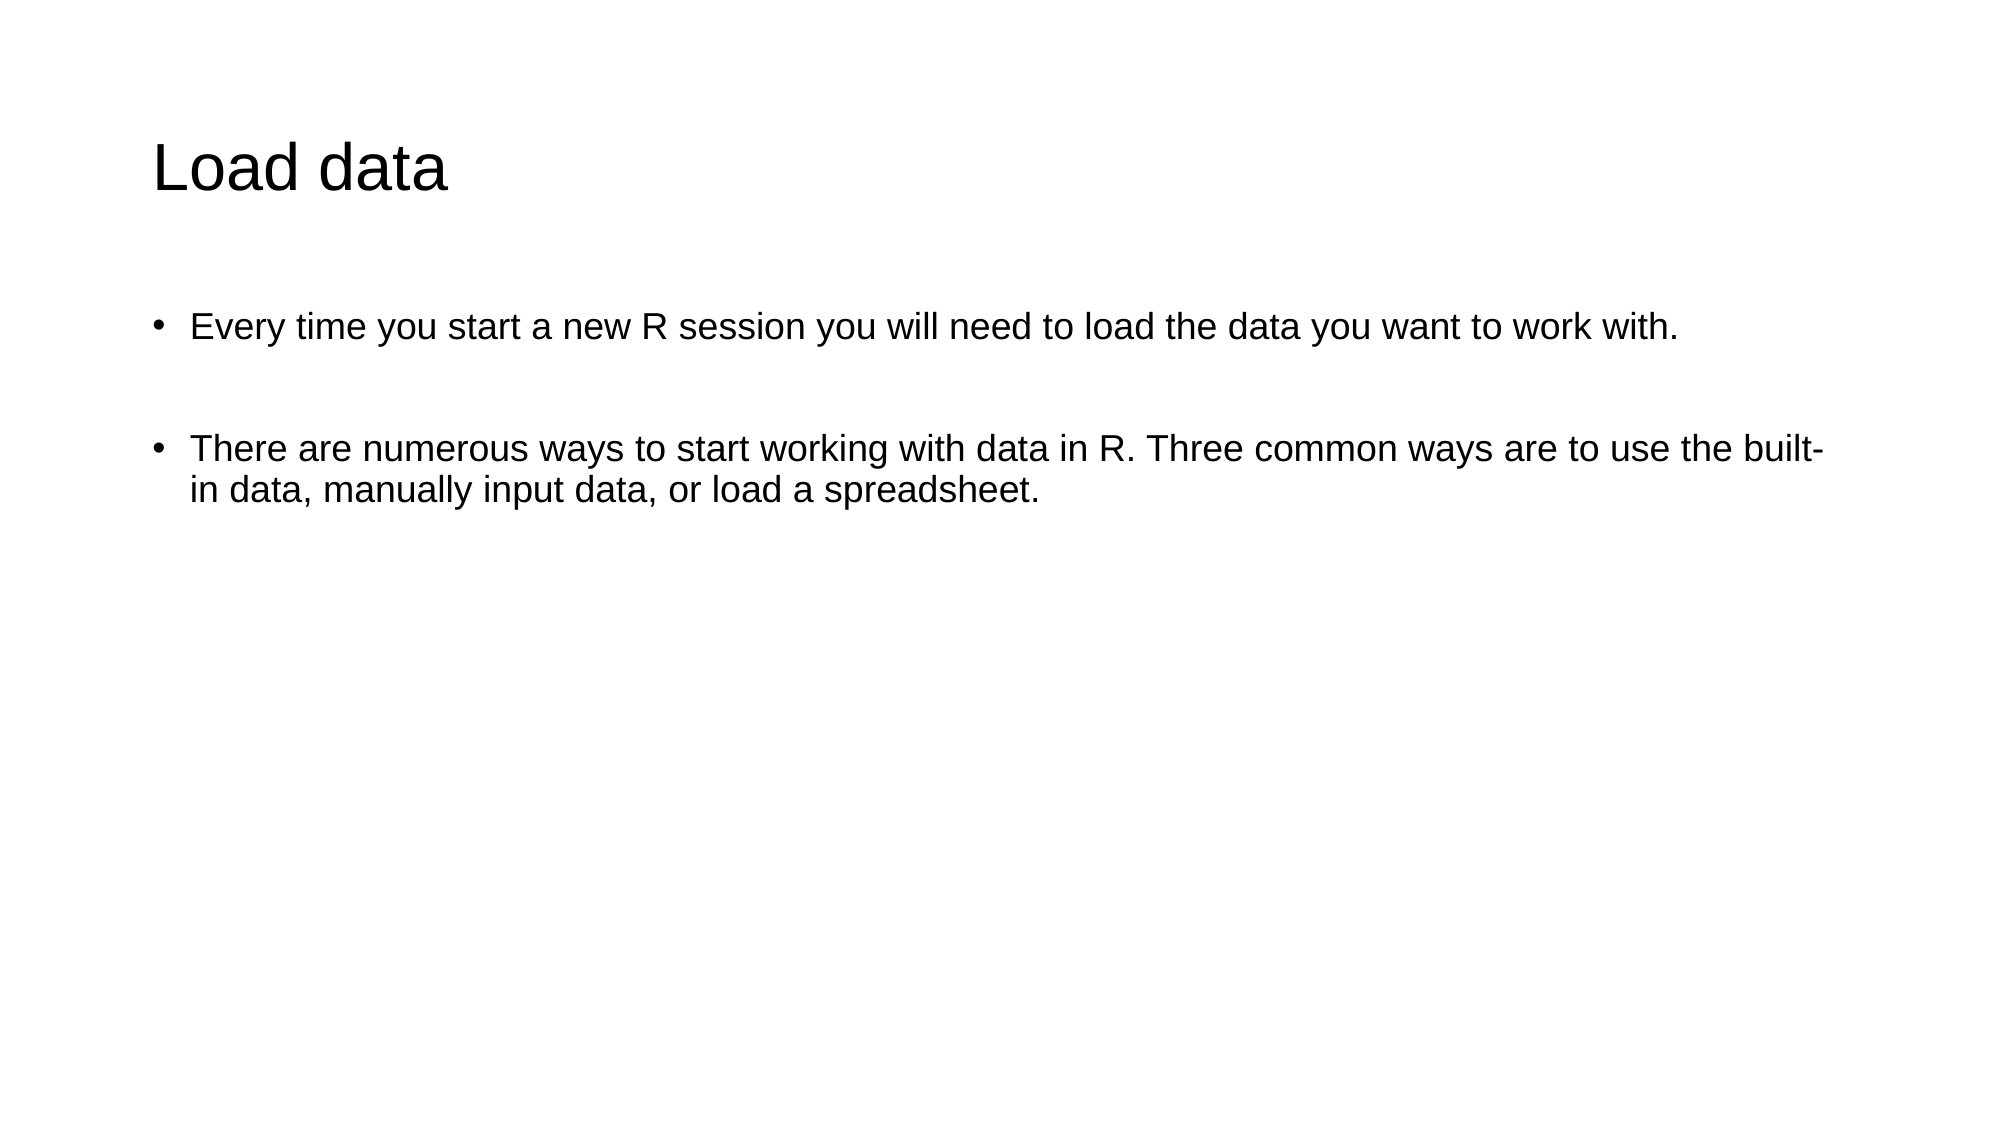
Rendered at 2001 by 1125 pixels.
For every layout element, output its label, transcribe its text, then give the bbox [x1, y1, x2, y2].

list Every time you start a new R session you will need to load the data you want to work with. There are numerous ways to start working with data in R. Three common ways are to use the built-in data, manually input data, or load a spreadsheet. [137, 299, 1863, 1014]
title Load data [137, 59, 1863, 278]
